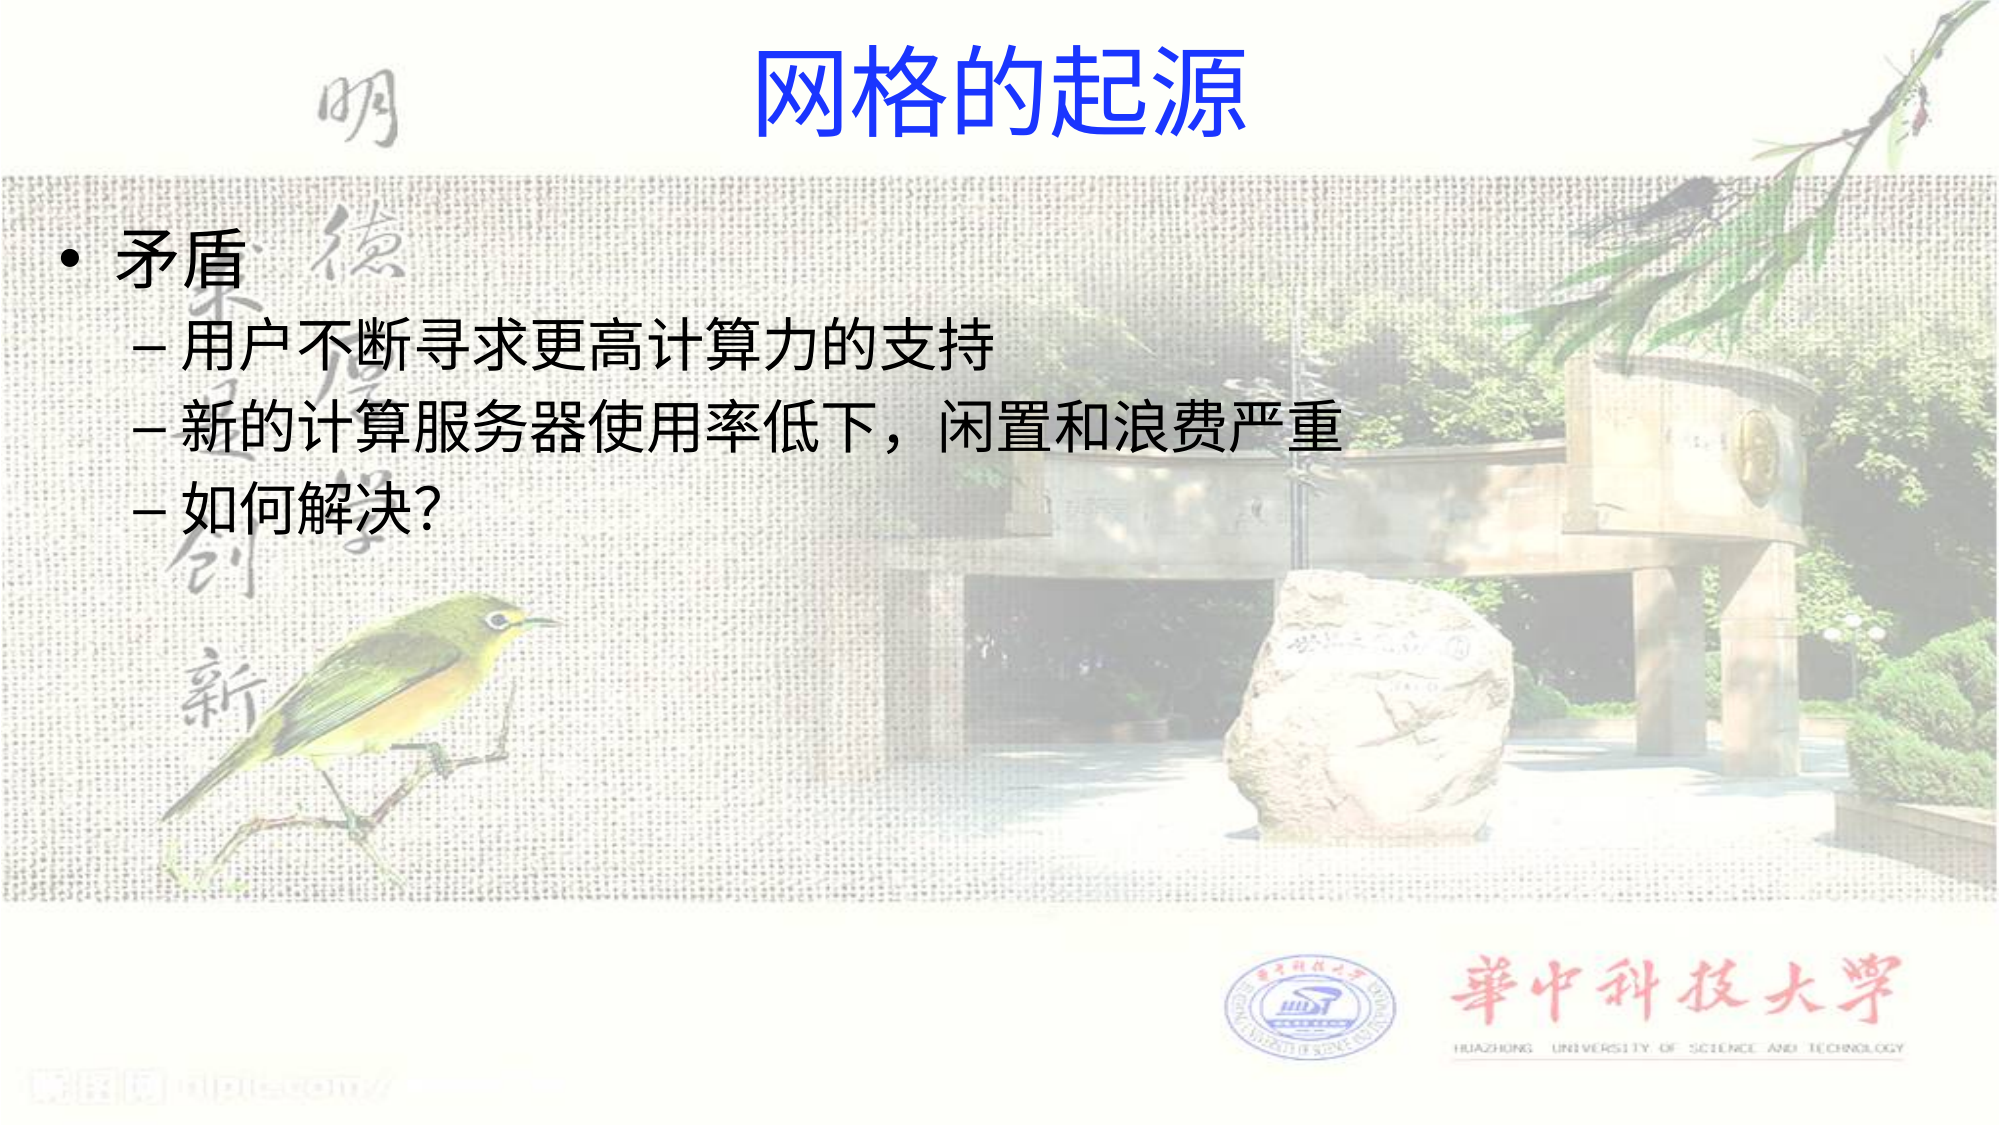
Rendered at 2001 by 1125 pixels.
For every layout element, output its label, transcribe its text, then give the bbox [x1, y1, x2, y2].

picture [1, 183, 1999, 1125]
list 矛盾 用户不断寻求更高计算力的支持 新的计算服务器使用率低下，闲置和浪费严重 如何解决？ [43, 209, 1930, 952]
title 网格的起源 [0, 0, 2000, 183]
